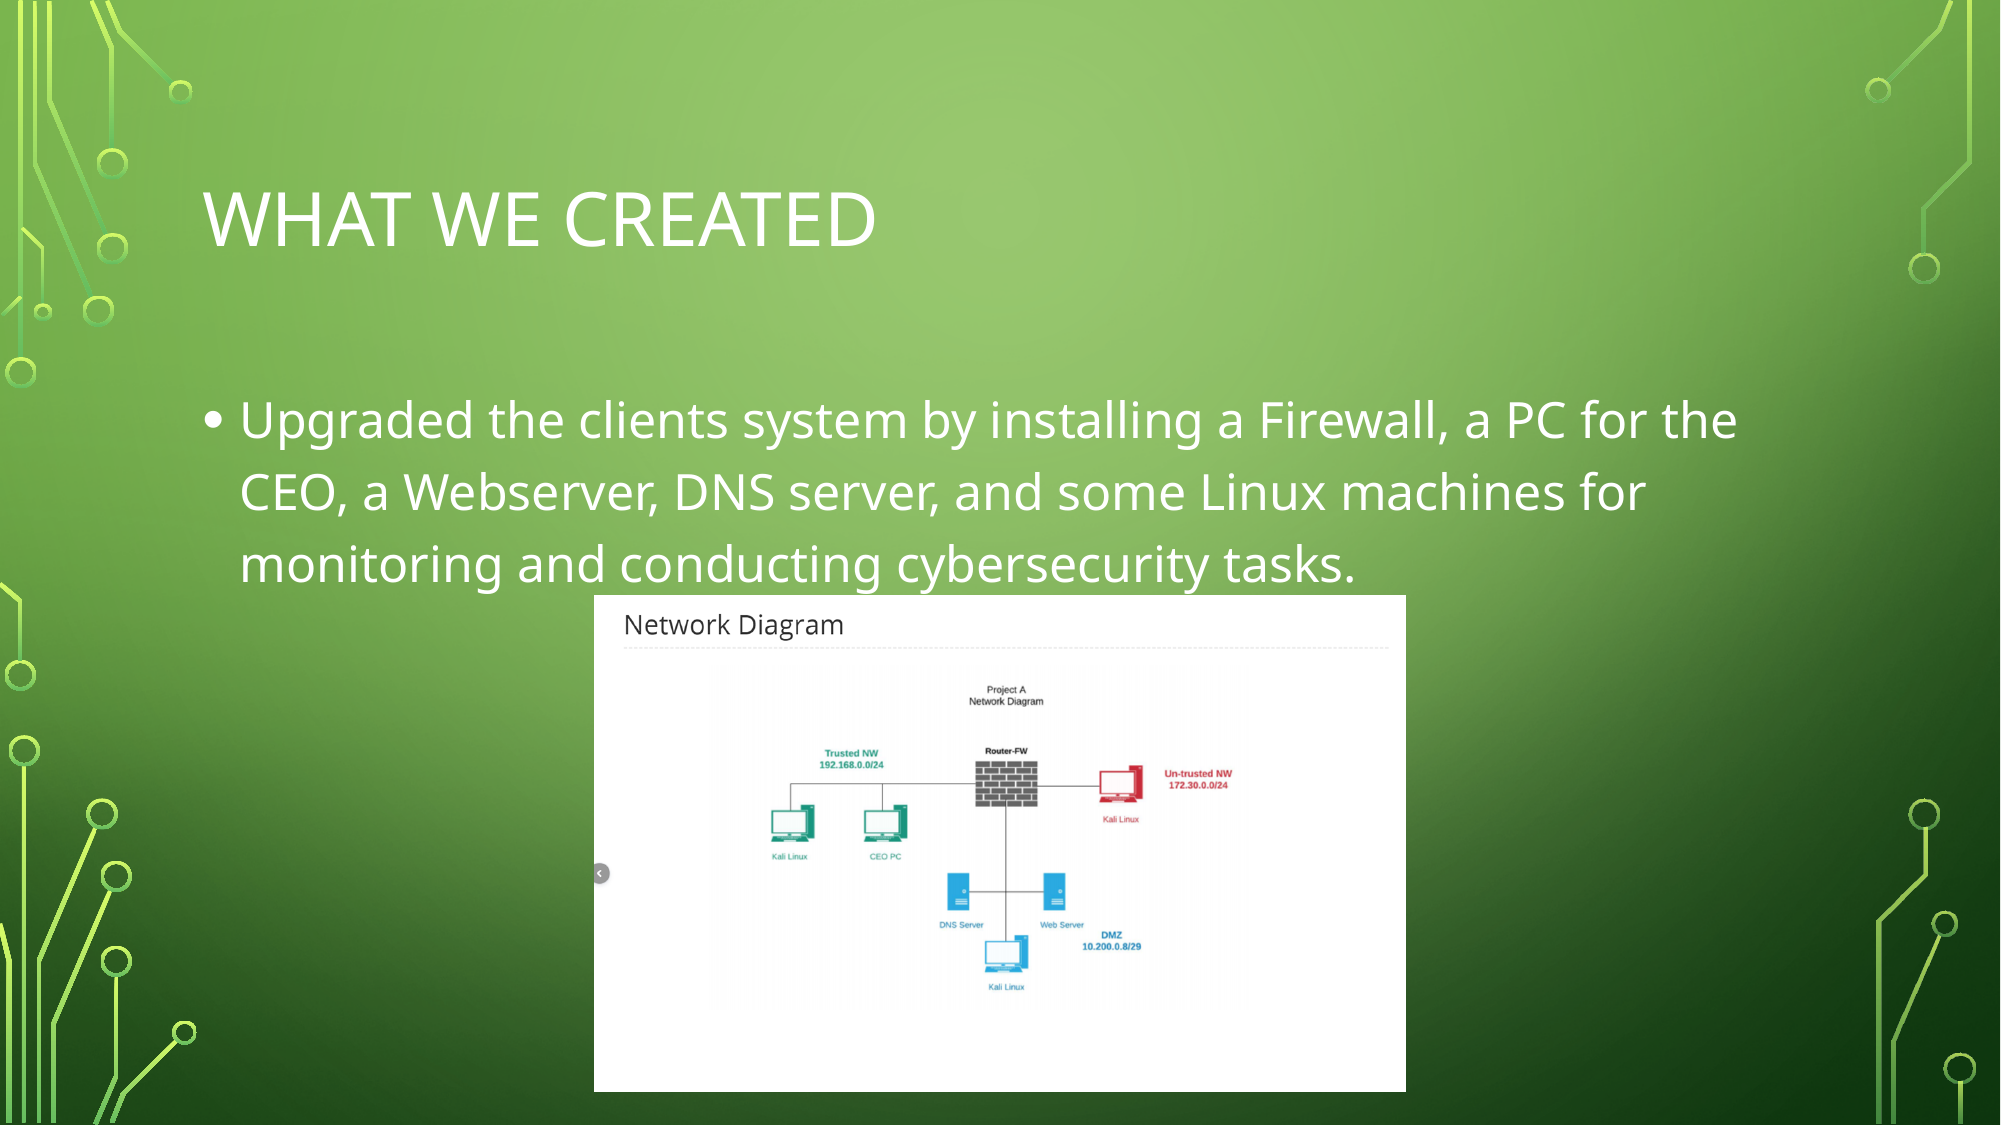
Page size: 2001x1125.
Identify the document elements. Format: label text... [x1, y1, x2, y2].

list Upgraded the clients system by installing a Firewall, a PC for the CEO, a Webserver, DNS server, and some Linux machines for monitoring and conducting cybersecurity tasks. [187, 369, 1813, 950]
title What we created [187, 101, 1813, 344]
picture [594, 594, 1406, 1092]
